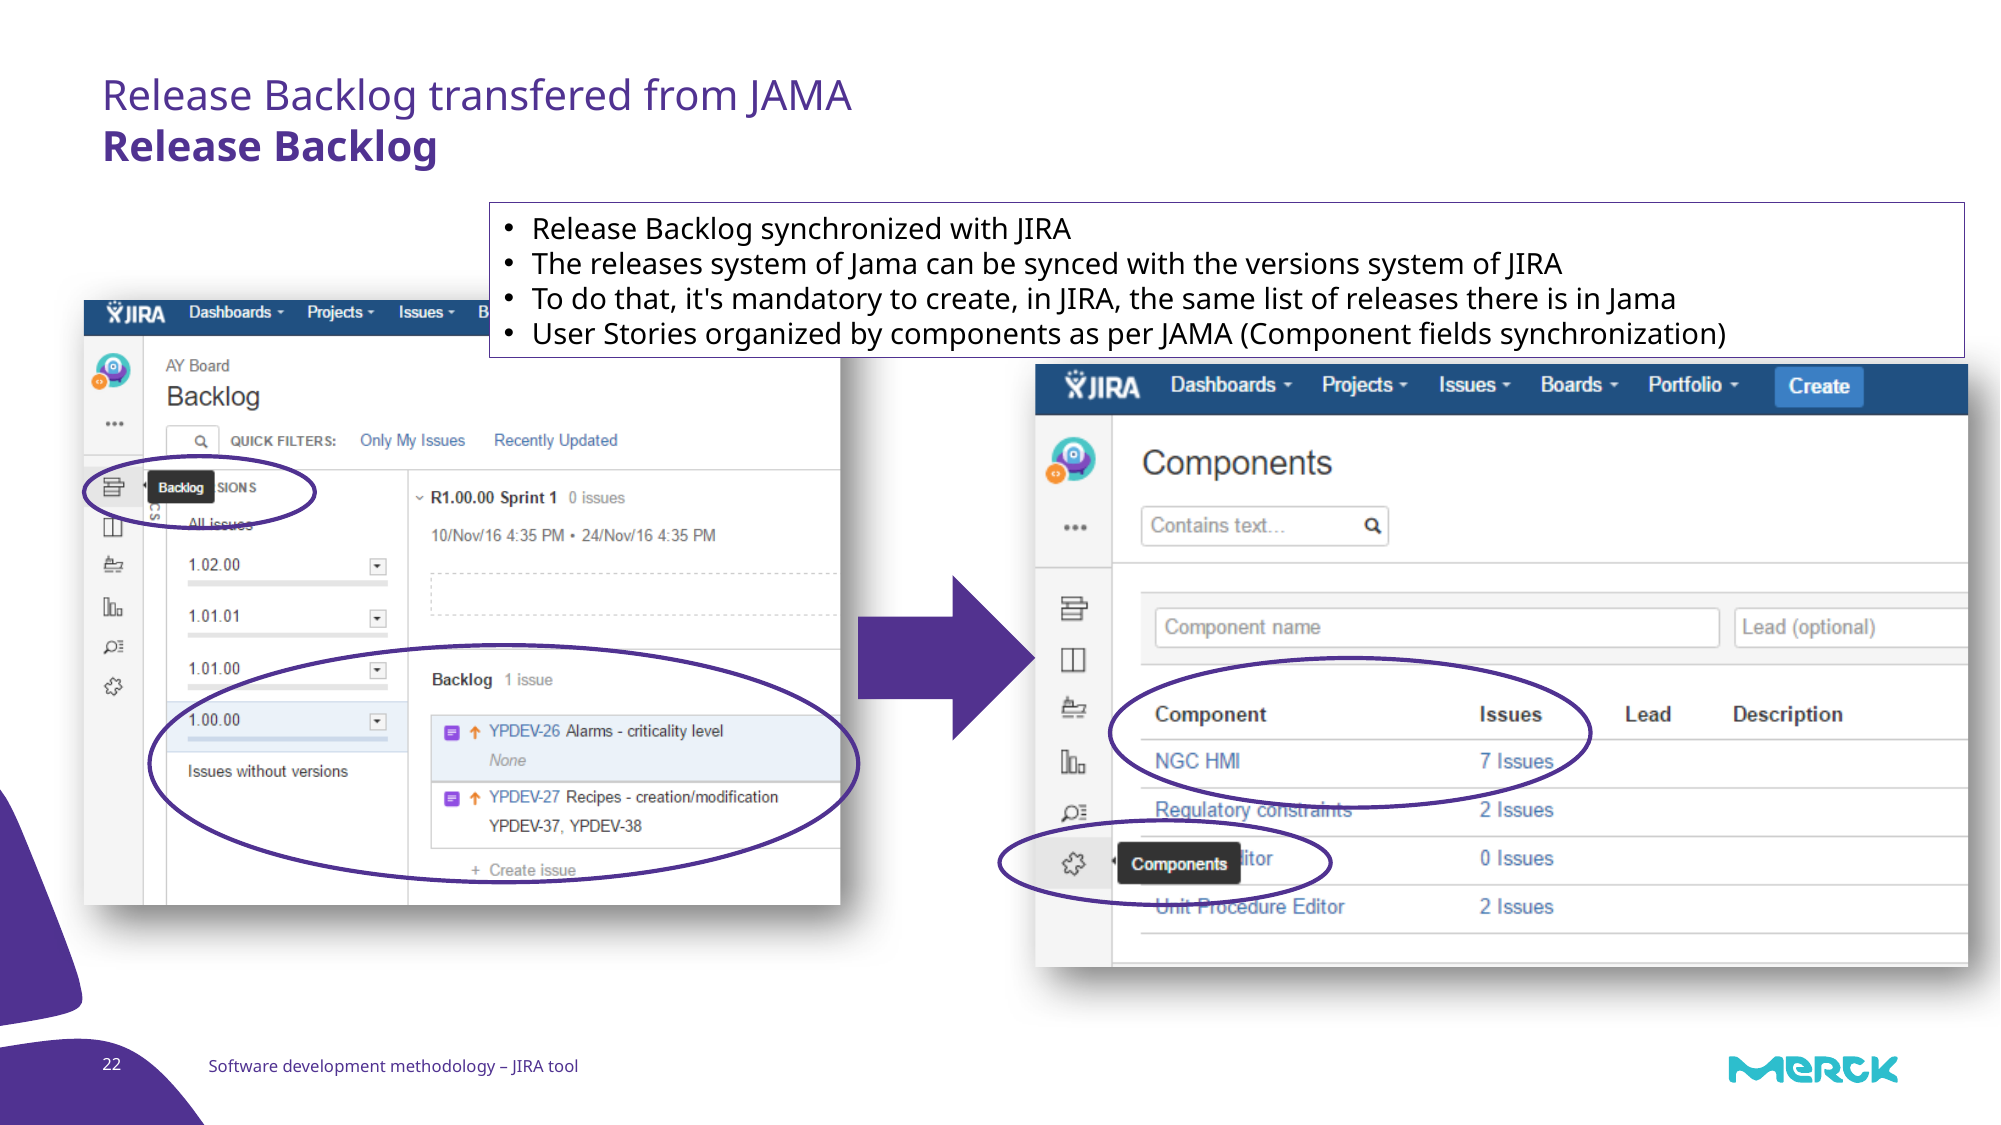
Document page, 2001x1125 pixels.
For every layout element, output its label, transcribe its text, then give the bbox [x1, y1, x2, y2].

picture [83, 299, 841, 906]
text_box [858, 575, 1030, 741]
footer Software development methodology – JIRA tool [208, 1046, 1639, 1083]
text_box [846, 729, 861, 798]
text_box [997, 836, 1030, 890]
picture [1035, 364, 1969, 968]
text_box Release Backlog [101, 119, 1898, 173]
text_box Release Backlog synchronized with JIRA The releases system of Jama can be synced with the versions system of JIRA To do that, it's mandatory to create, in JIRA, the same list of releases there is in Jama User Stories organized by components as per JAMA (Component fields synchronization) [487, 201, 1967, 360]
slide_number 22 [102, 1046, 208, 1083]
text_box Release Backlog transfered from JAMA [101, 65, 1898, 118]
